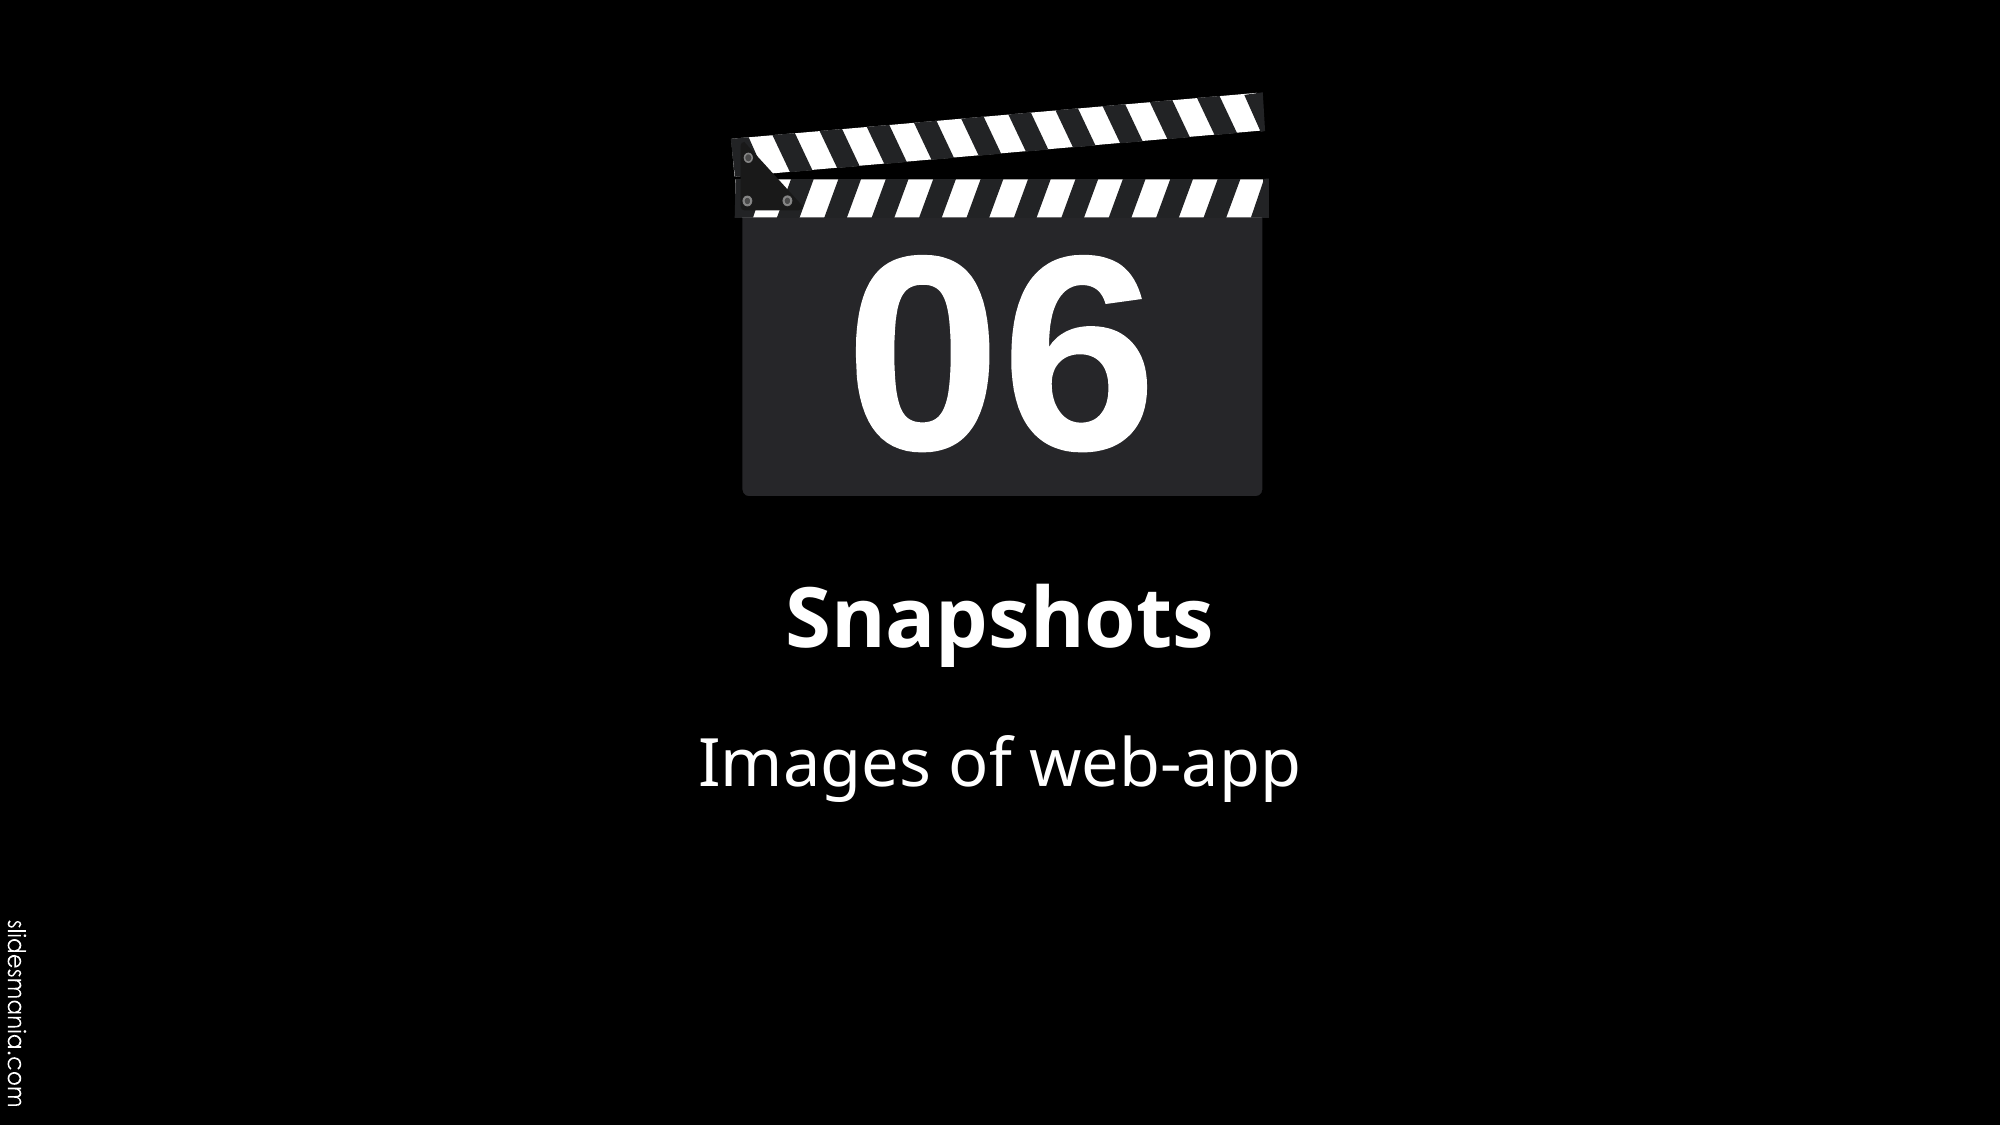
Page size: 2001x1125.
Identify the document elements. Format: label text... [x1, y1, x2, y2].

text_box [730, 88, 1270, 498]
list Images of web-app [258, 715, 1742, 1011]
title Snapshots [258, 543, 1742, 715]
